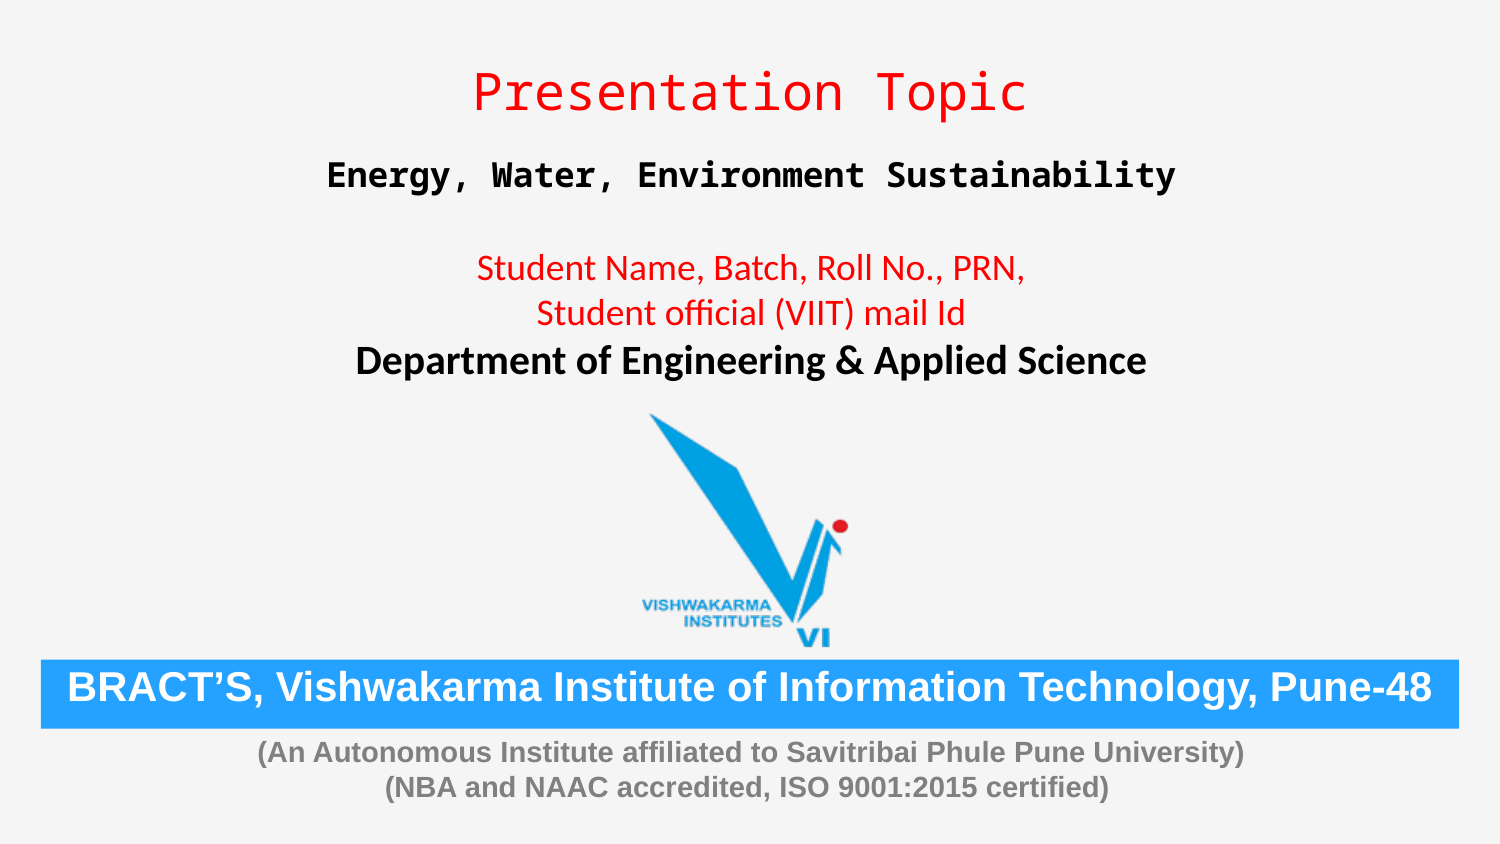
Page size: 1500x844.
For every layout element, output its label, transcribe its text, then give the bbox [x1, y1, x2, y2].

text_box (An Autonomous Institute affiliated to Savitribai Phule Pune University) (NBA and NAAC accredited, ISO 9001:2015 certified) [66, 726, 1437, 811]
title Presentation Topic Energy, Water, Environment Sustainability [135, 52, 1369, 200]
text_box BRACT’S, Vishwakarma Institute of Information Technology, Pune-48 [40, 659, 1460, 729]
picture [642, 413, 861, 660]
subtitle Student Name, Batch, Roll No., PRN, Student official (VIIT) mail Id Department of Engineering & Applied Science [159, 237, 1344, 400]
